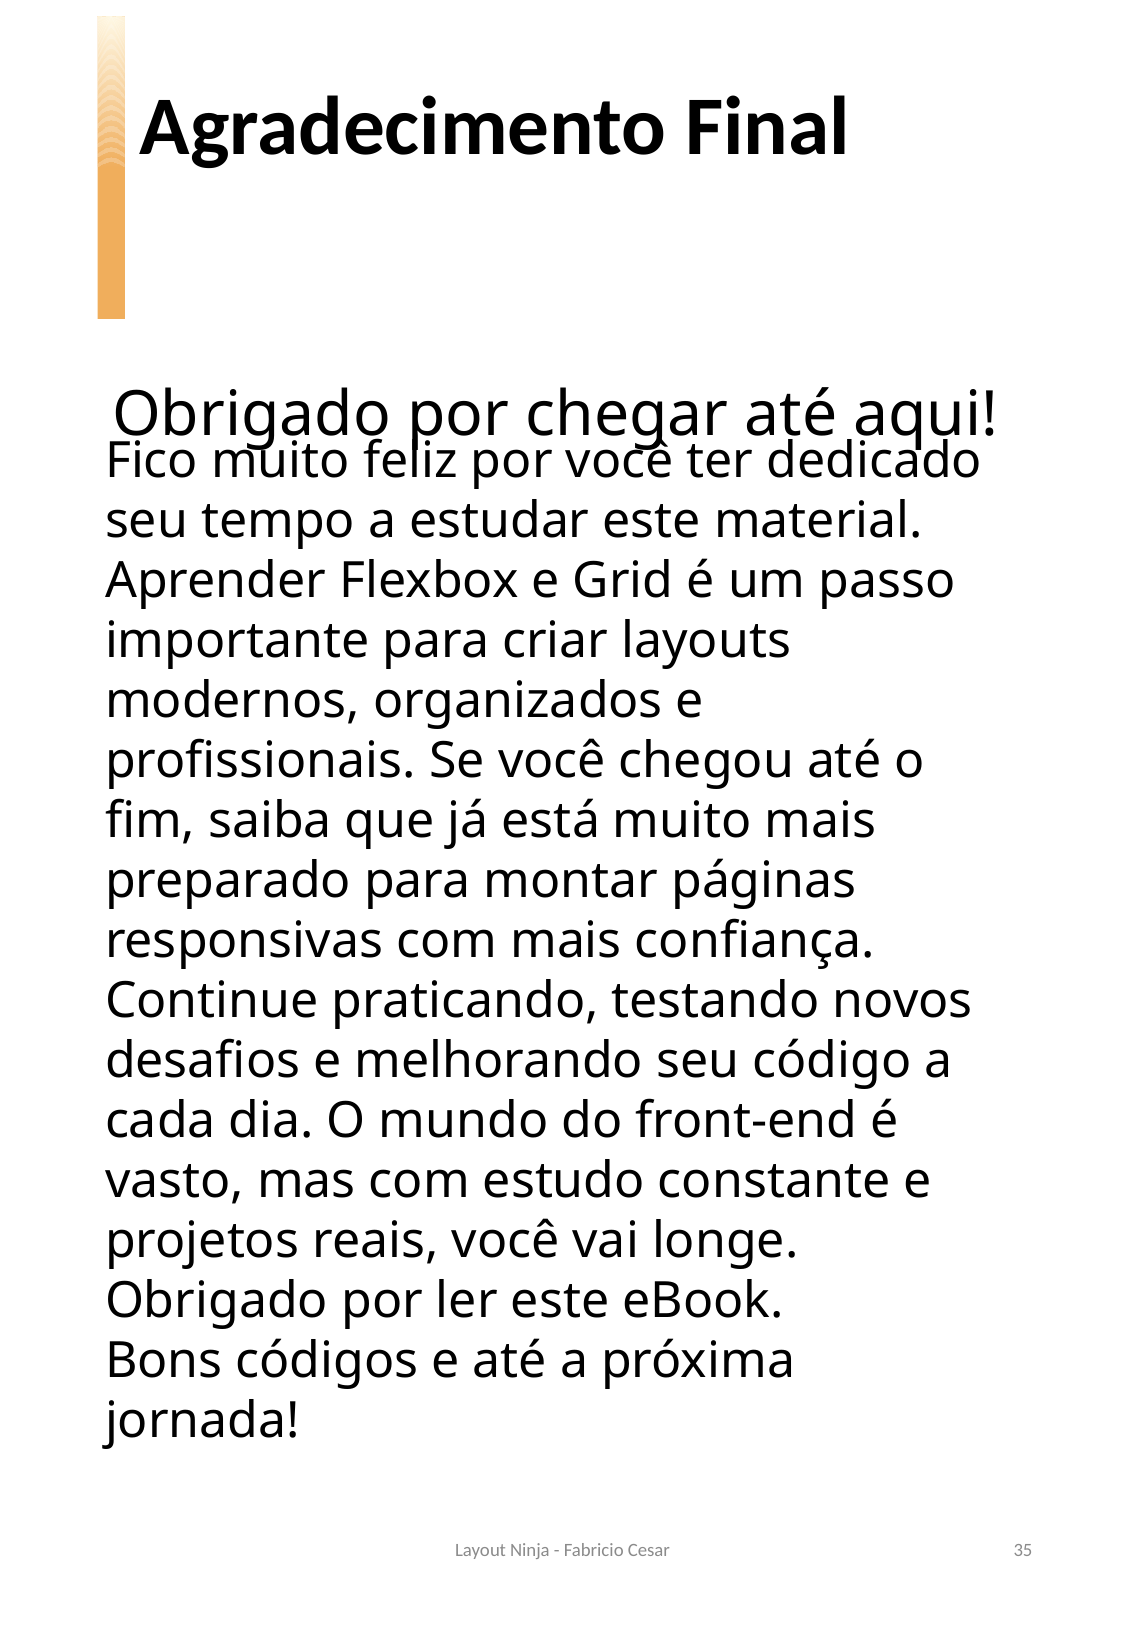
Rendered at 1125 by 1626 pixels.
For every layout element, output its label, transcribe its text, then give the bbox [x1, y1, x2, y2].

text_box [97, 16, 126, 320]
footer Layout Ninja - Fabricio Cesar [372, 1506, 753, 1593]
slide_number 35 [794, 1506, 1048, 1593]
text_box Obrigado por chegar até aqui! [97, 365, 1049, 456]
text_box Fico muito feliz por você ter dedicado seu tempo a estudar este material. Aprender Flexbox e Grid é um passo importante para criar layouts modernos, organizados e profissionais. Se você chegou até o fim, saiba que já está muito mais preparado para montar páginas responsivas com mais confiança. Continue praticando, testando novos desafios e melhorando seu código a cada dia. O mundo do front-end é vasto, mas com estudo constante e projetos reais, você vai longe. Obrigado por ler este eBook. Bons códigos e até a próxima jornada! [90, 419, 1010, 1455]
text_box Agradecimento Final [124, 63, 1010, 179]
